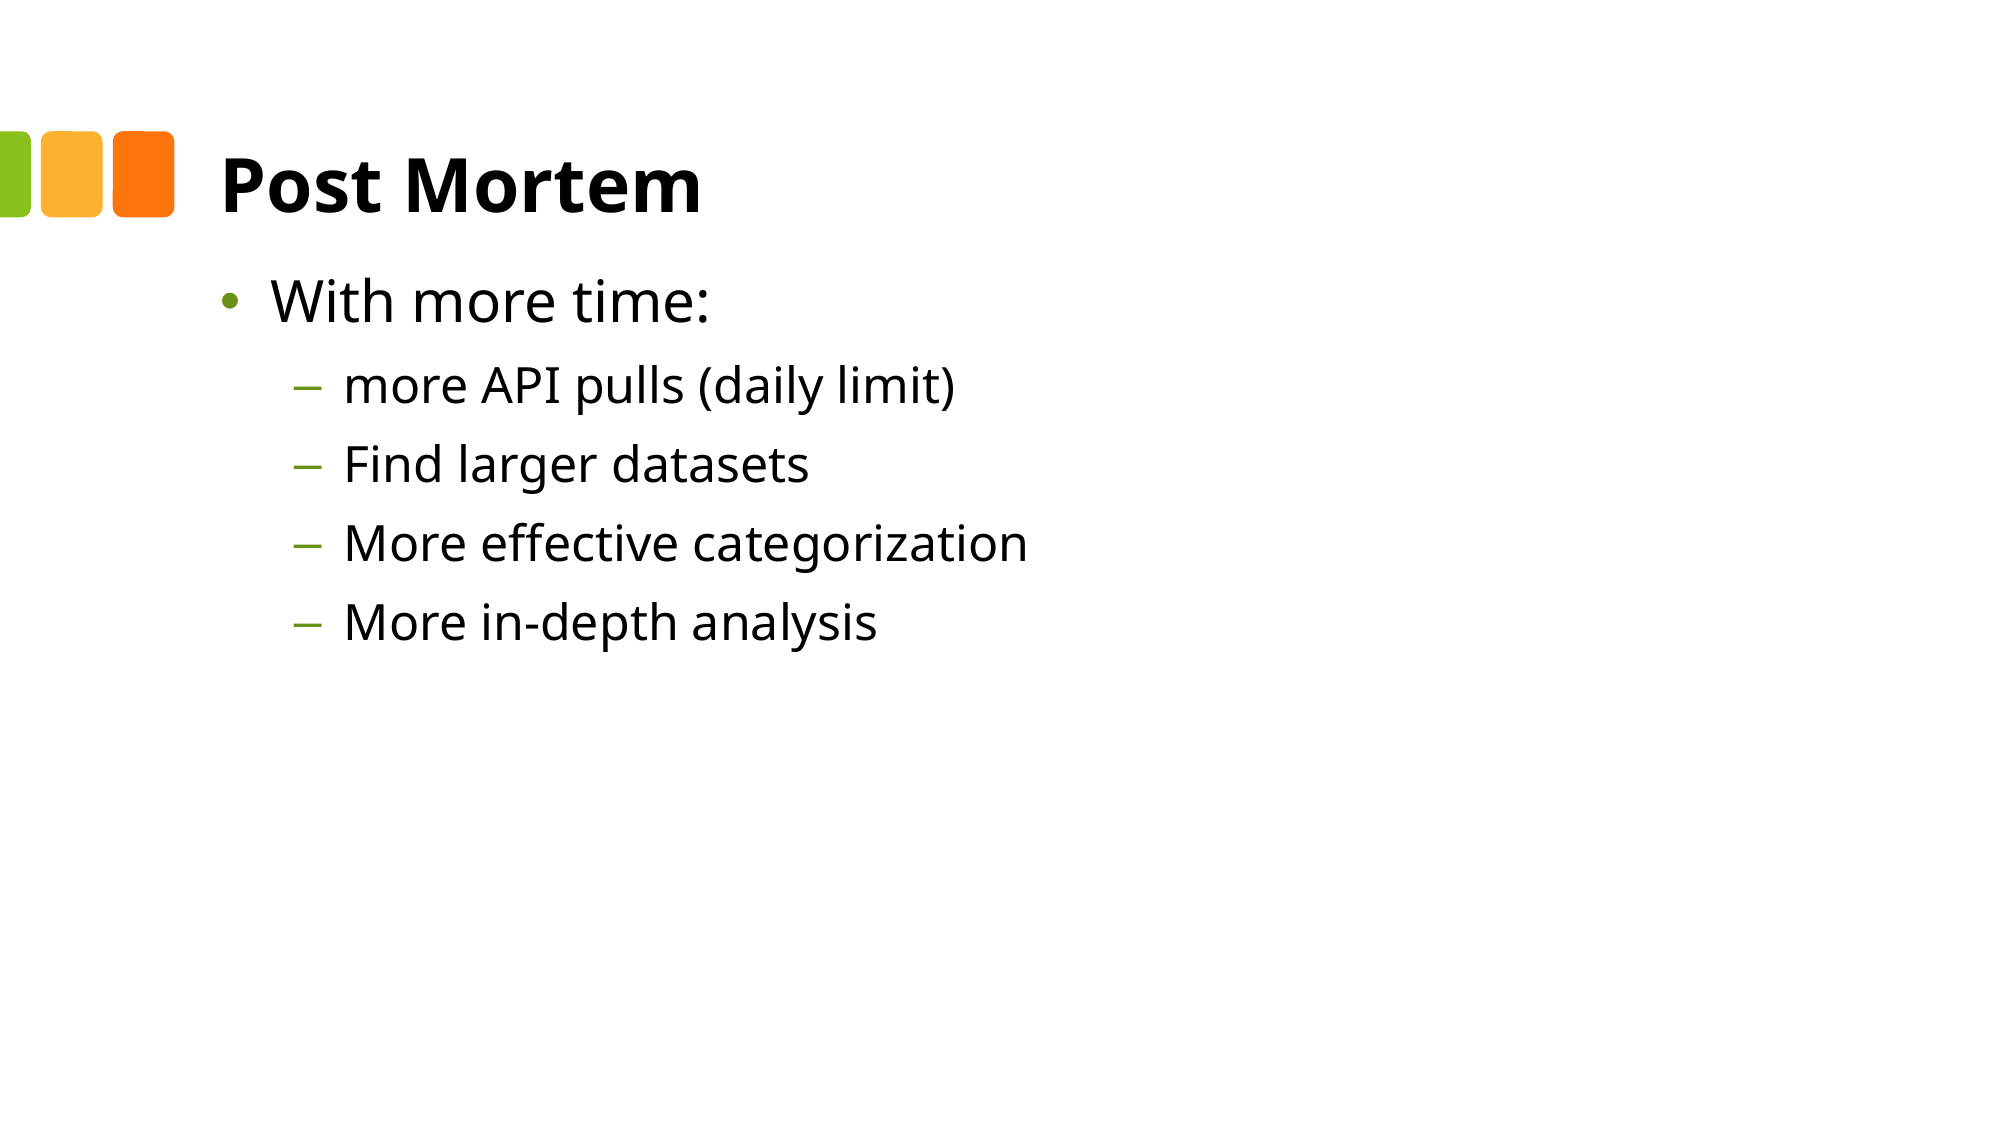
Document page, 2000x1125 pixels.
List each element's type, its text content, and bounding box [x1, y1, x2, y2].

list With more time: more API pulls (daily limit) Find larger datasets More effective categorization More in-depth analysis [199, 262, 1800, 1013]
title Post Mortem [199, 24, 1800, 238]
